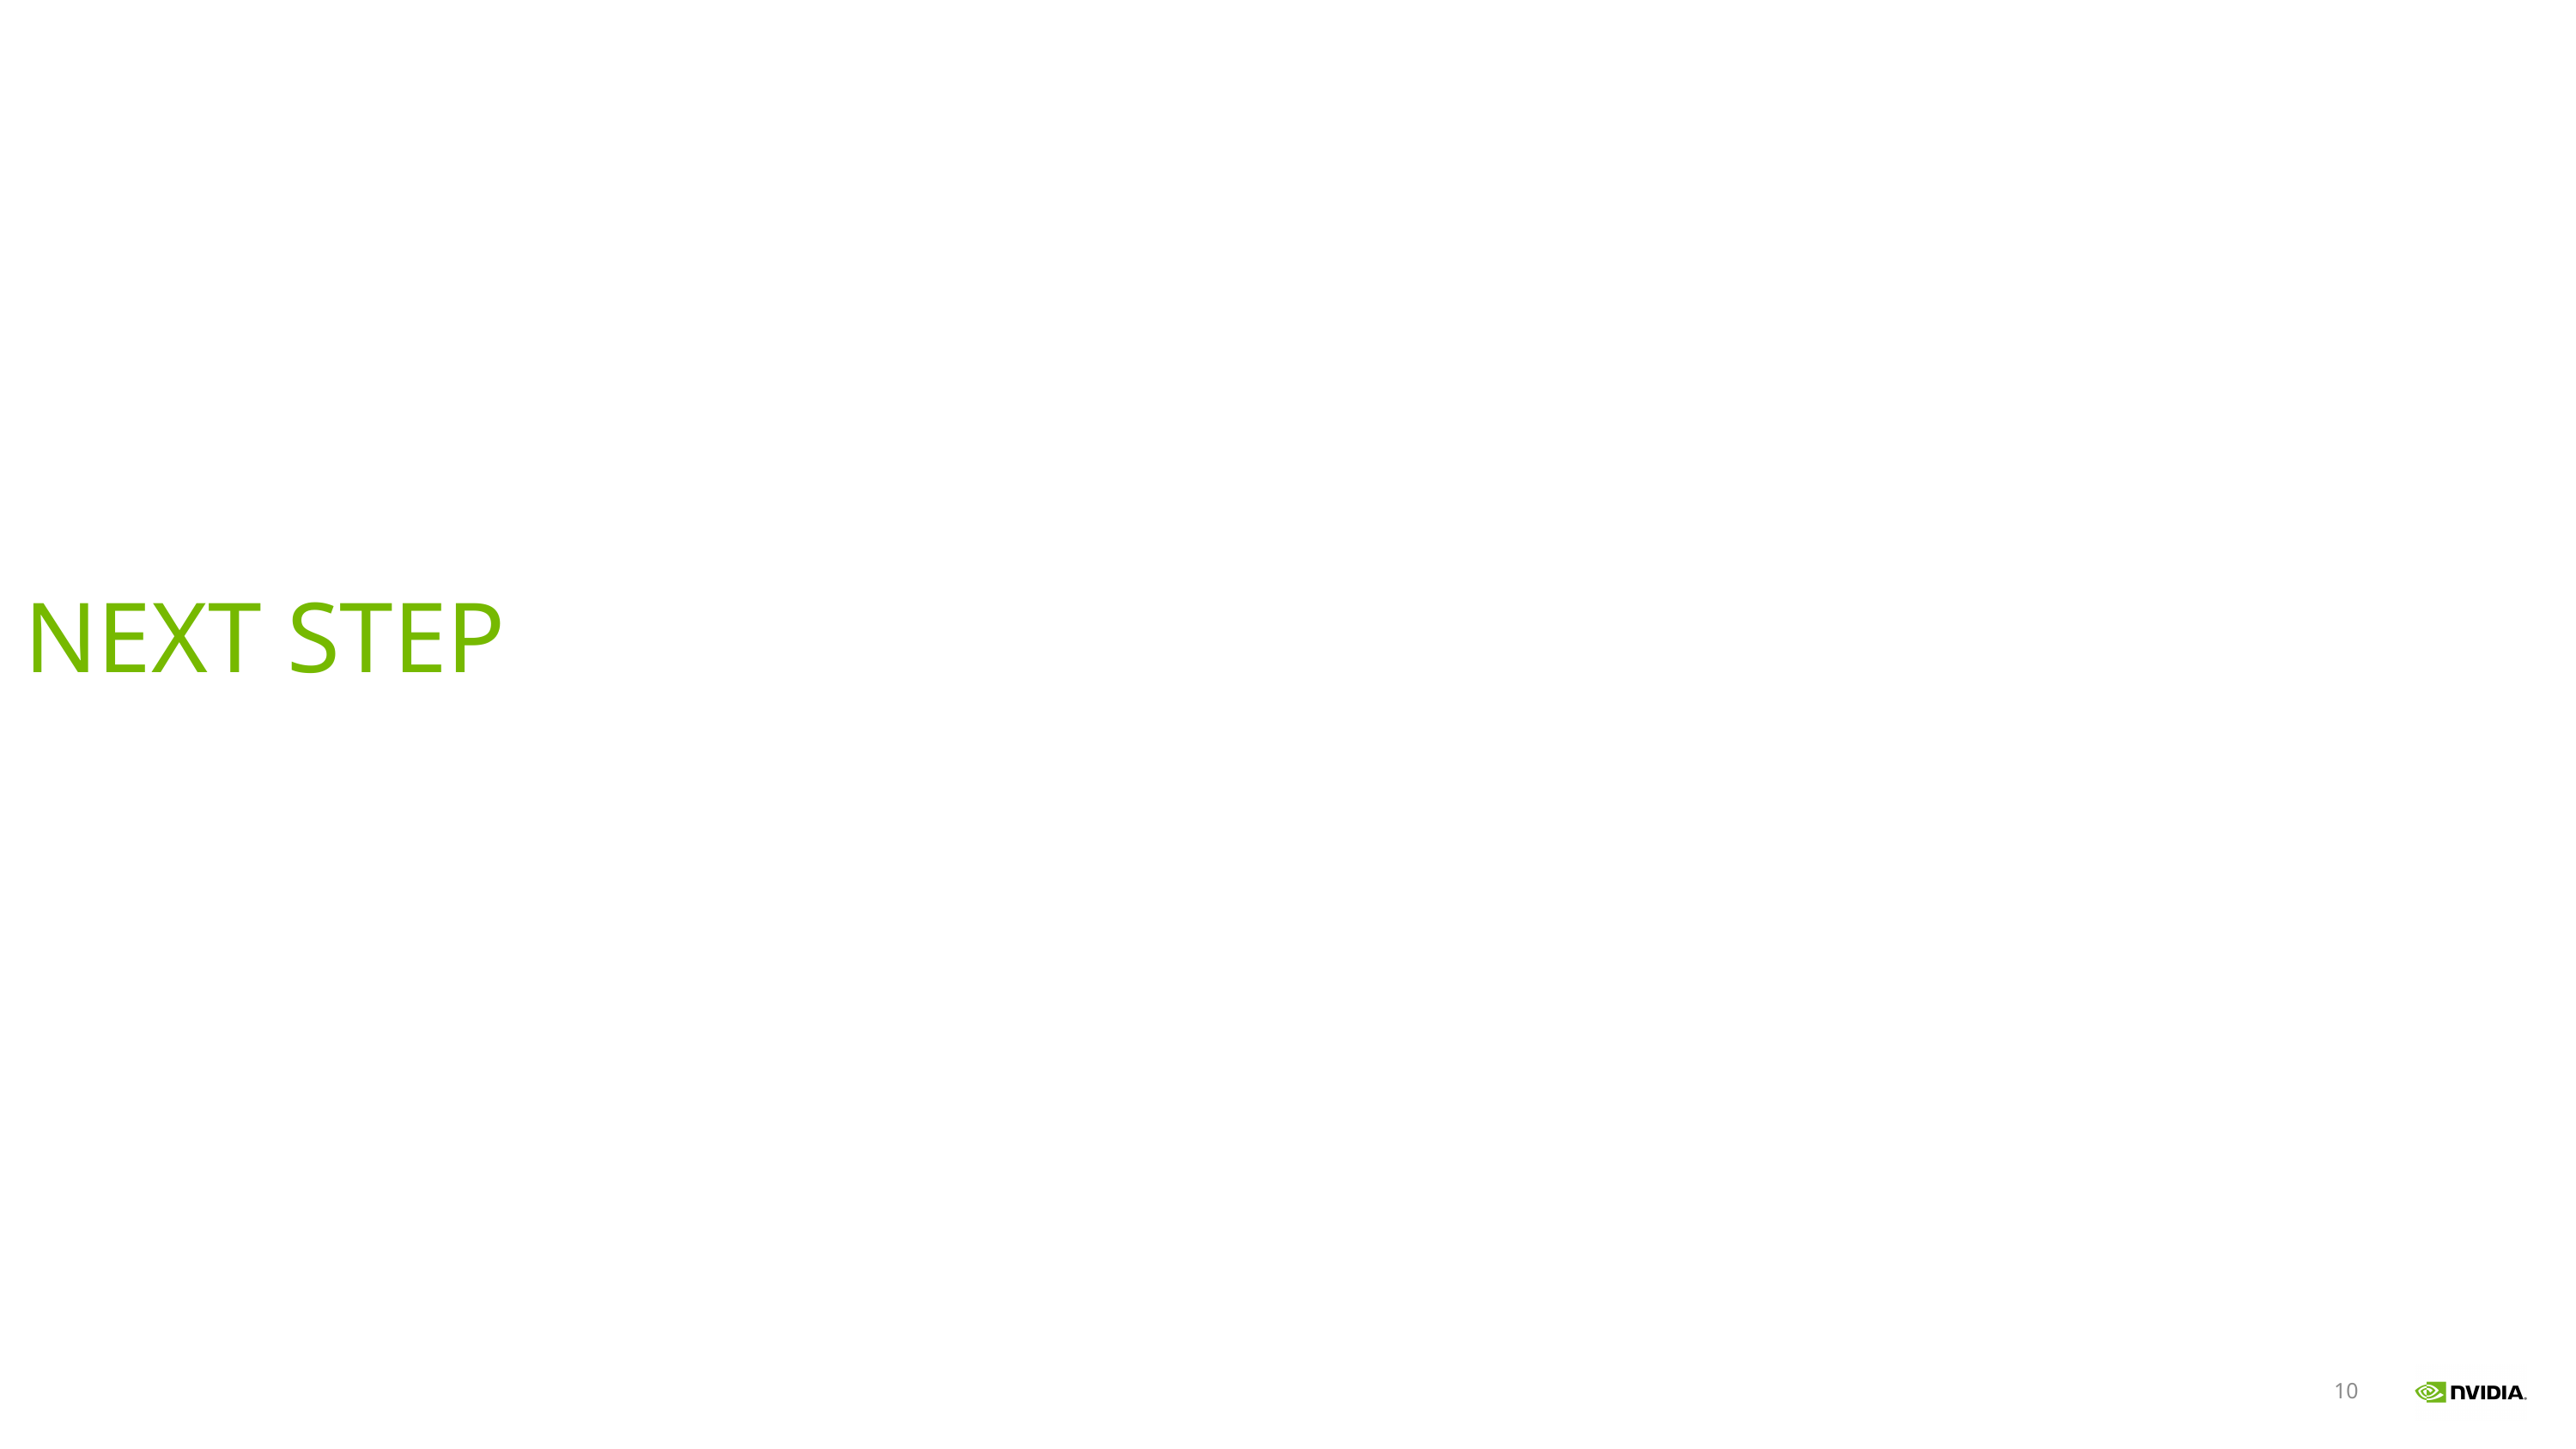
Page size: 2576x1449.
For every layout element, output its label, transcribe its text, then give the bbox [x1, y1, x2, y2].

picture [2415, 1364, 2527, 1421]
title next step [11, 494, 2354, 700]
